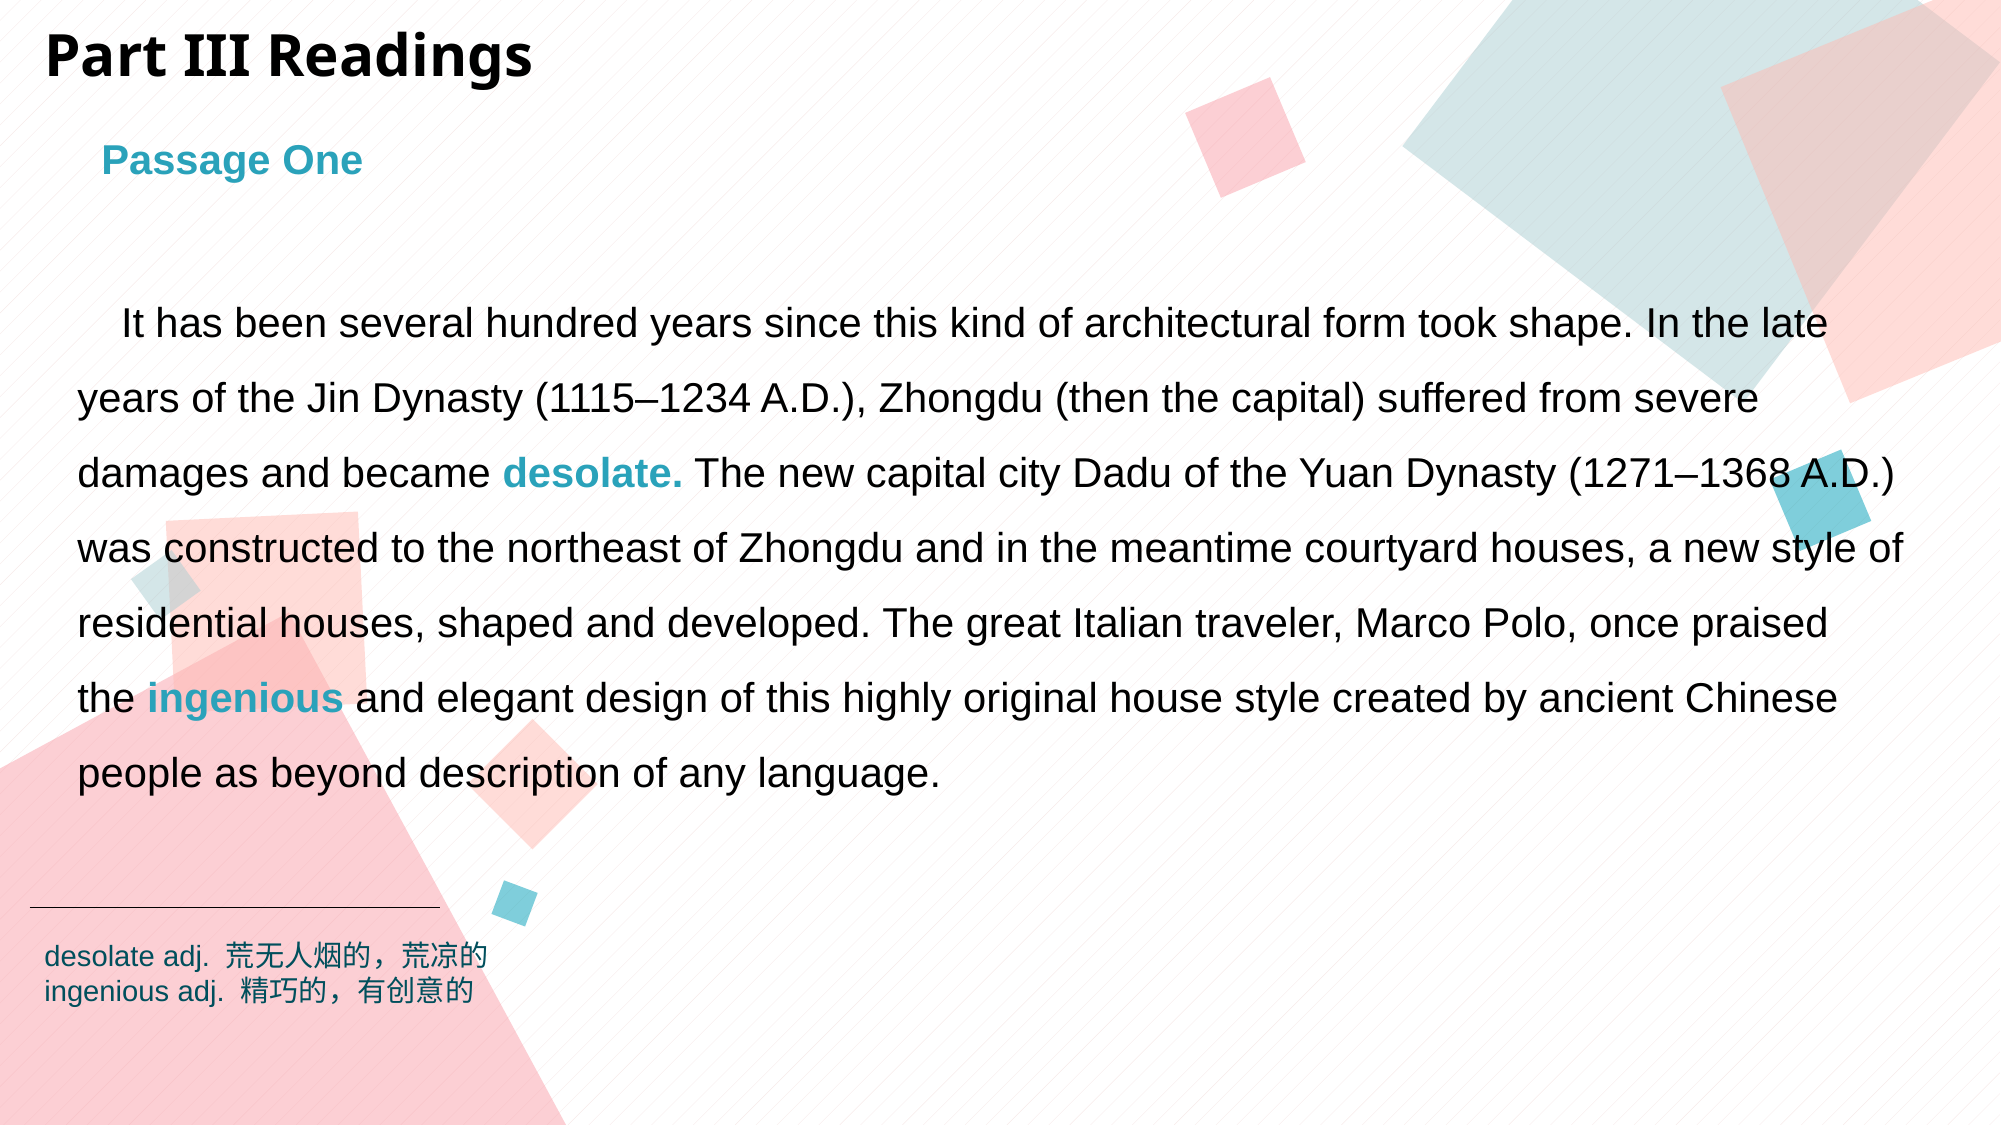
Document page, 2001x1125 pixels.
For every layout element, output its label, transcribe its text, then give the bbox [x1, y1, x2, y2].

text_box desolate adj. 荒无人烟的，荒凉的 ingenious adj. 精巧的，有创意的 [29, 929, 1793, 1015]
list Part III Readings [29, 13, 949, 102]
text_box It has been several hundred years since this kind of architectural form took shape. In the late years of the Jin Dynasty (1115–1234 A.D.), Zhongdu (then the capital) suffered from severe damages and became desolate. The new capital city Dadu of the Yuan Dynasty (1271–1368 A.D.) was constructed to the northeast of Zhongdu and in the meantime courtyard houses, a new style of residential houses, shaped and developed. The great Italian traveler, Marco Polo, once praised the ingenious and elegant design of this highly original house style created by ancient Chinese people as beyond description of any language. [62, 263, 1938, 803]
text_box Passage One [86, 100, 1499, 241]
